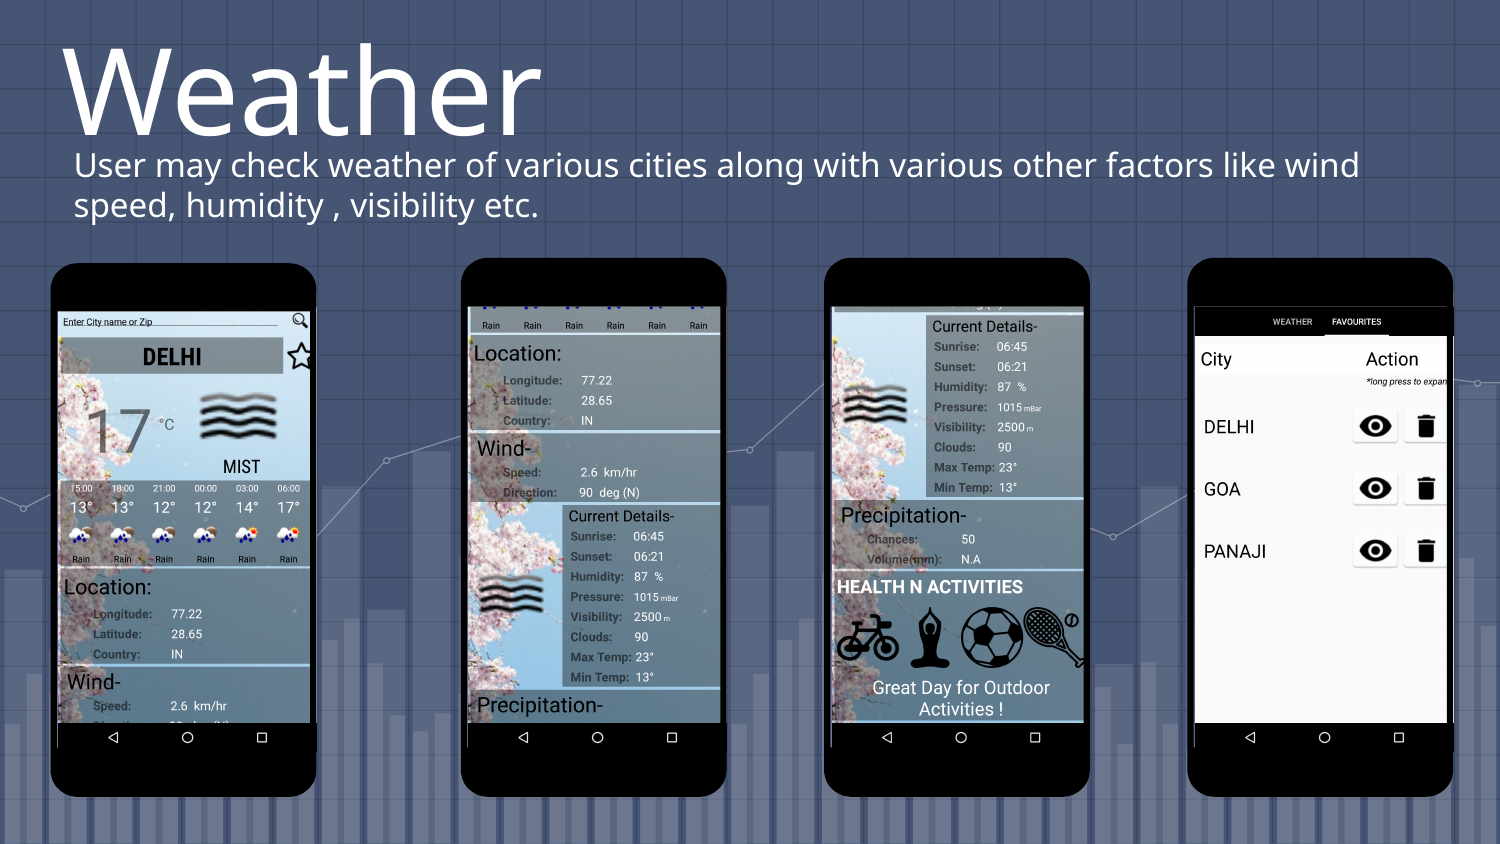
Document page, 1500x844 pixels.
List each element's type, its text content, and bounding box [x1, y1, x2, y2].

title Weather [46, 0, 821, 164]
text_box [1187, 257, 1454, 798]
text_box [823, 257, 1091, 798]
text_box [50, 262, 317, 798]
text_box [460, 257, 727, 798]
text_box User may check weather of various cities along with various other factors like wind speed, humidity , visibility etc. [58, 128, 1429, 293]
